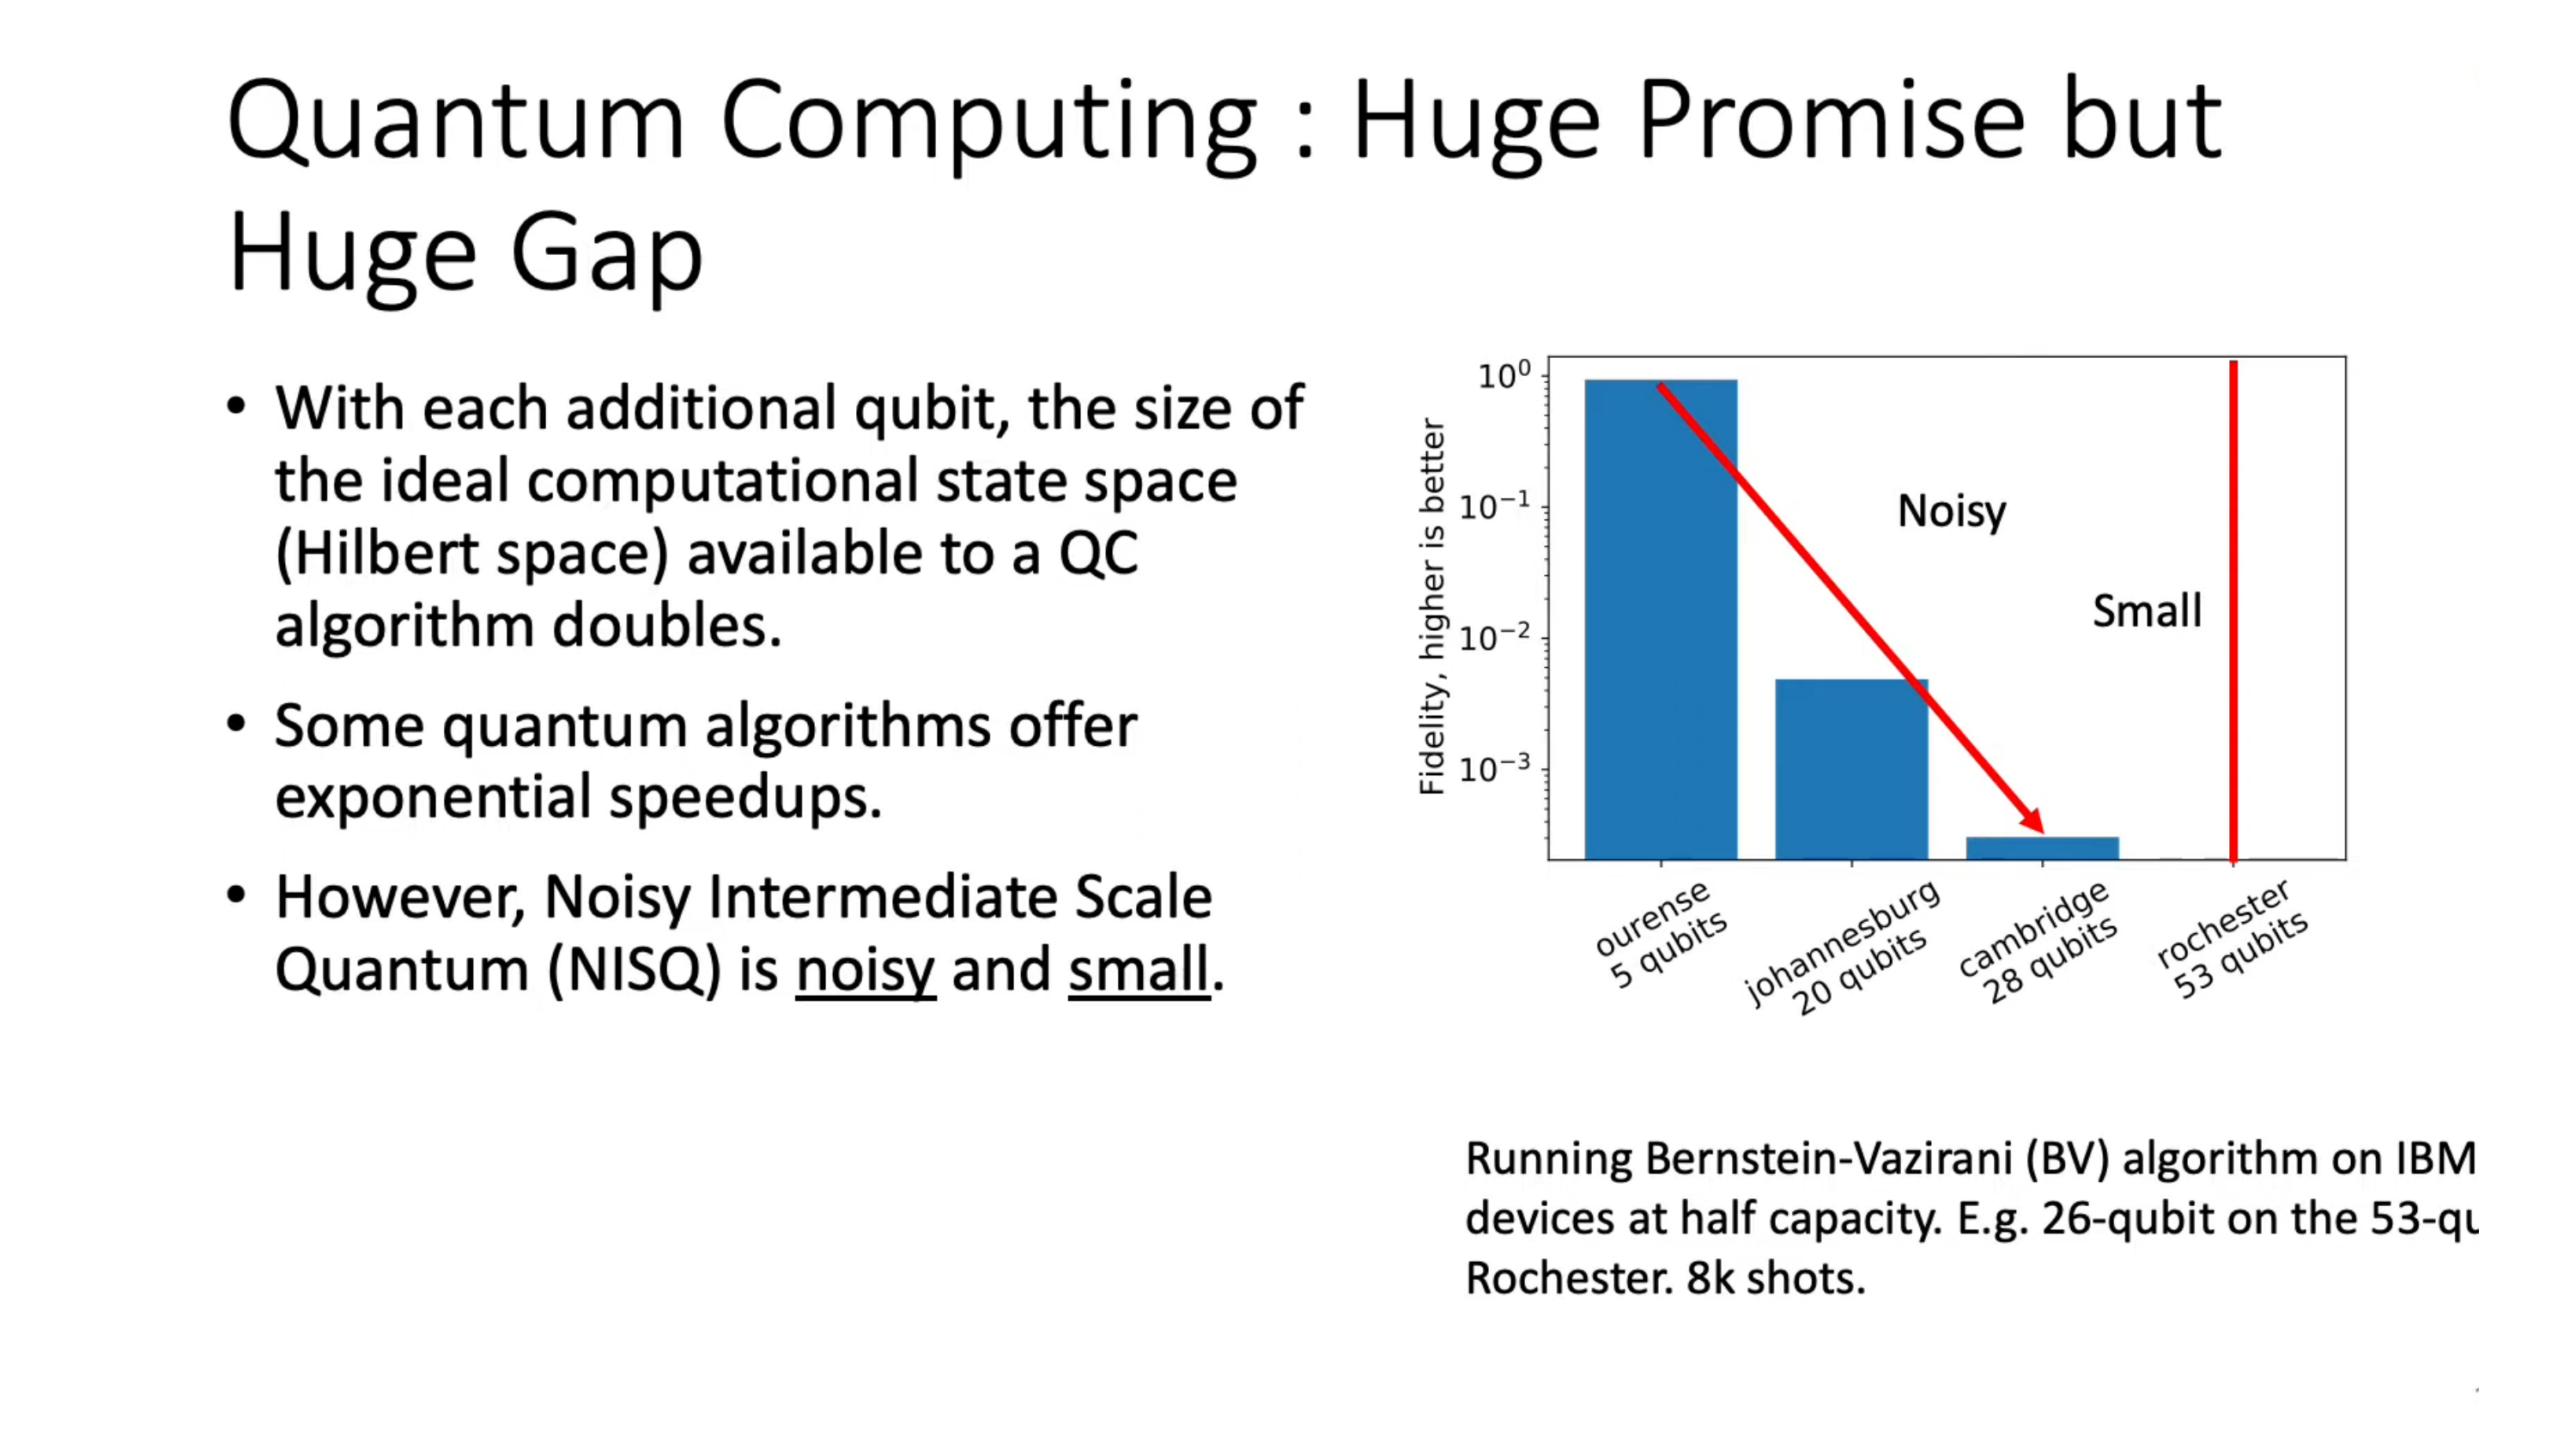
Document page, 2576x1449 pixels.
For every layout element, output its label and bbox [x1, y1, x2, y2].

text_box [112, 52, 2479, 1405]
